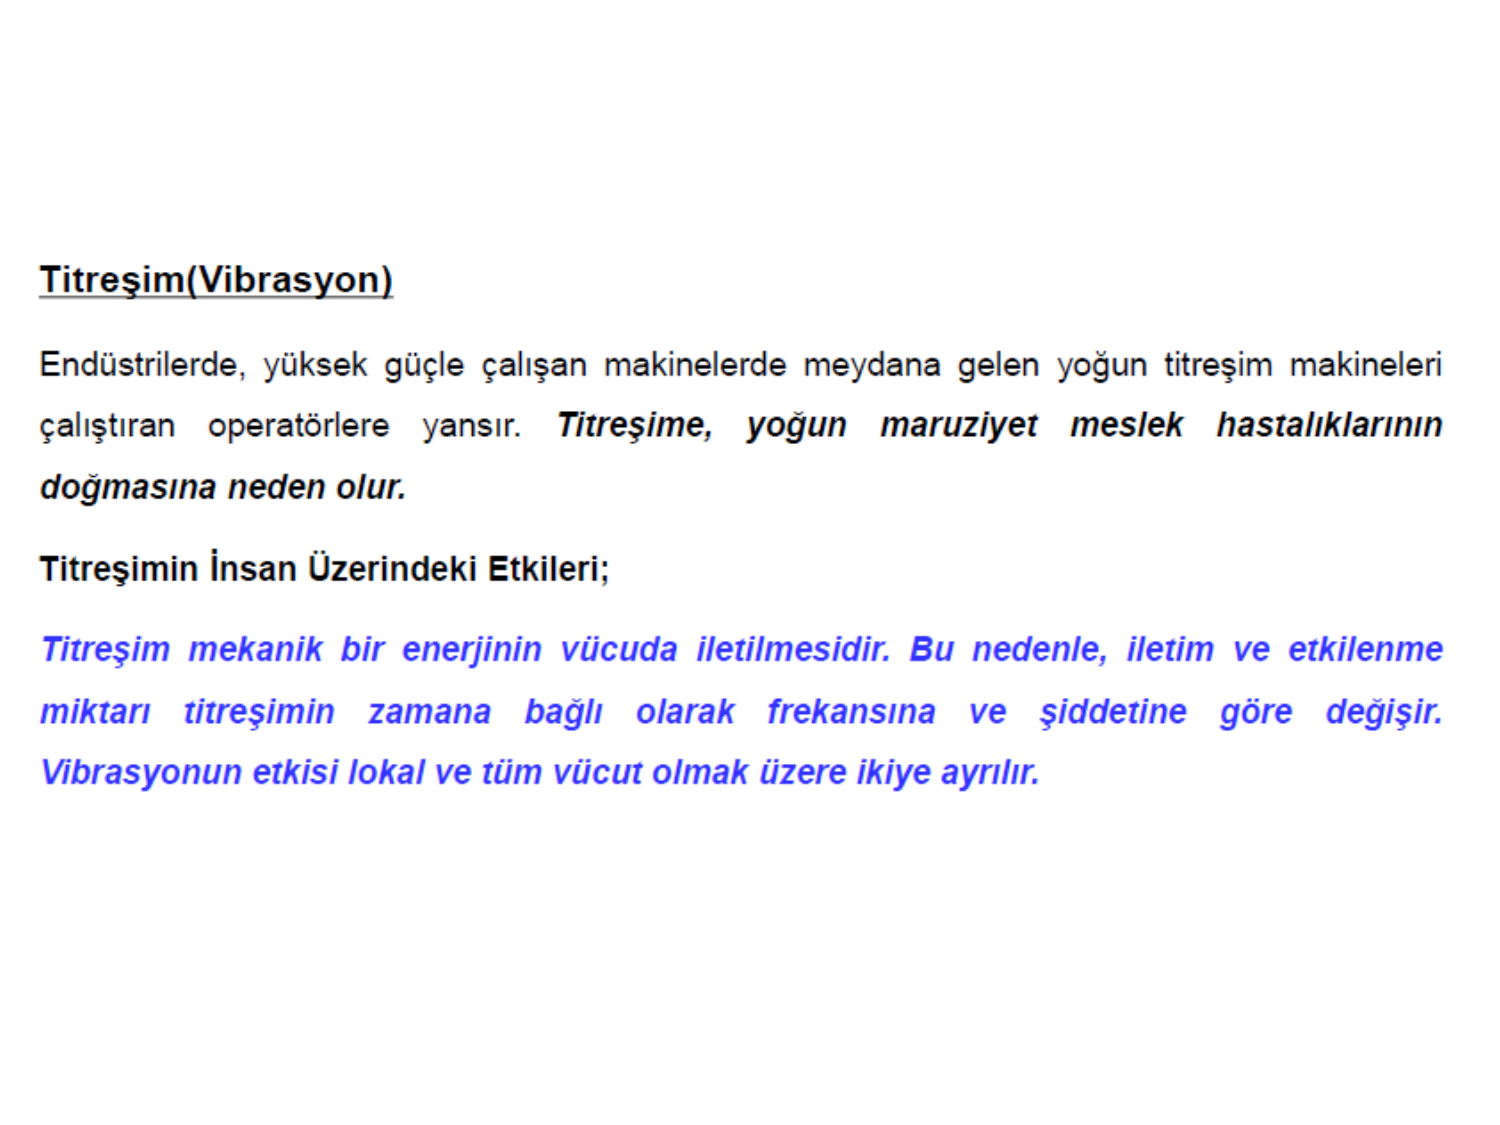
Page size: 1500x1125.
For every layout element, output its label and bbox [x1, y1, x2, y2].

list [25, 255, 1471, 804]
